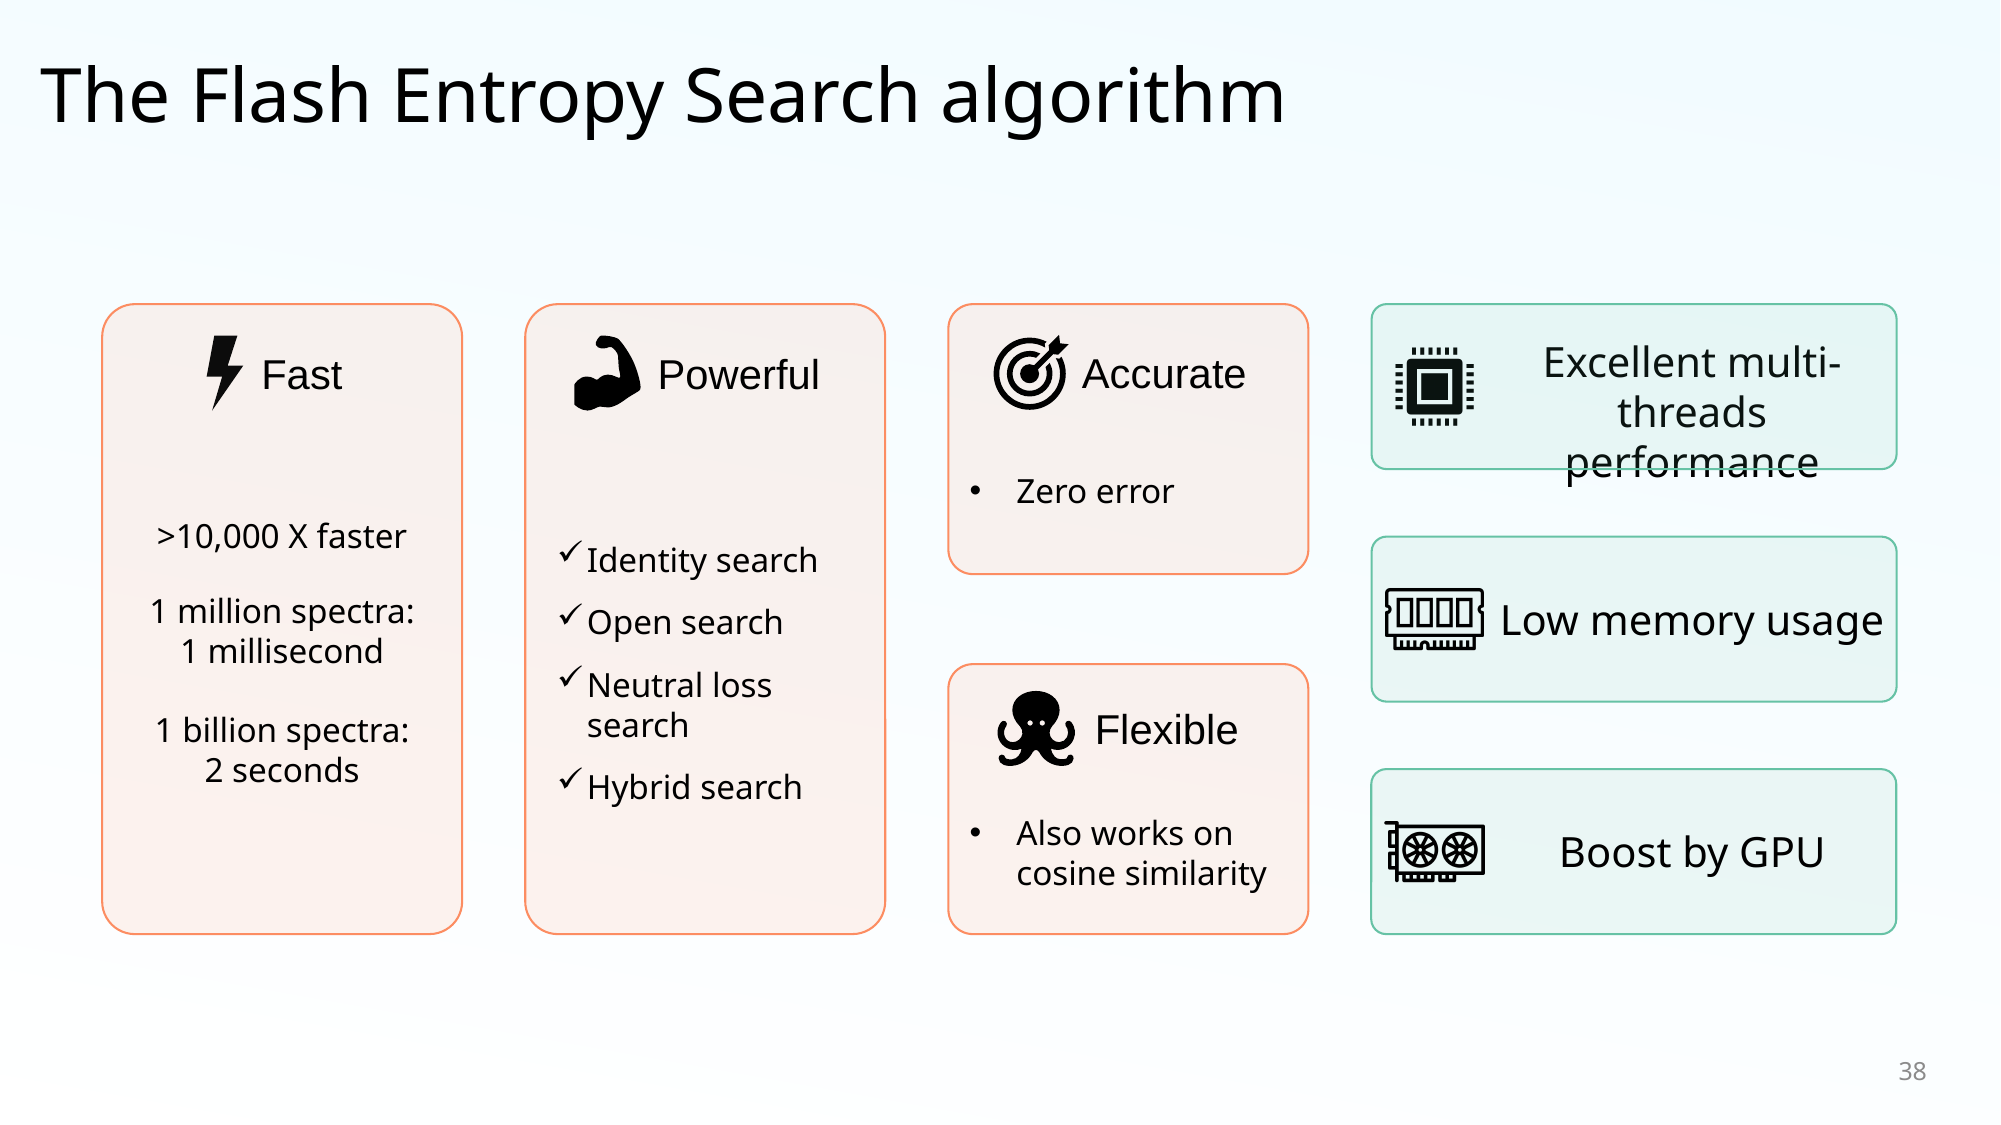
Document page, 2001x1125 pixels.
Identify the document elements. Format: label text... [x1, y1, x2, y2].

picture [1385, 570, 1484, 668]
text_box [947, 663, 1310, 936]
text_box [101, 303, 464, 936]
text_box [574, 335, 836, 411]
title The Flash Entropy Search algorithm [25, 39, 1986, 158]
picture [1377, 794, 1492, 909]
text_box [1179, 350, 1727, 757]
picture [1385, 337, 1484, 436]
text_box [947, 303, 1310, 576]
text_box [1370, 303, 1898, 471]
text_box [206, 335, 358, 411]
text_box [524, 303, 887, 936]
text_box Low memory usage [1727, 586, 1903, 651]
text_box Boost by GPU [1492, 818, 1903, 884]
text_box [1727, 651, 1898, 703]
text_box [997, 690, 1260, 766]
text_box Excellent multi-threads performance [1727, 328, 1903, 494]
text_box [993, 334, 1264, 410]
text_box Also works on cosine similarity [954, 804, 1300, 900]
text_box [1727, 535, 1898, 586]
text_box >10,000 X faster 1 million spectra: 1 millisecond 1 billion spectra: 2 seconds [121, 507, 444, 797]
text_box [1370, 768, 1898, 936]
text_box Identity search Open search Neutral loss search Hybrid search [527, 531, 883, 814]
text_box Zero error [954, 462, 1179, 518]
slide_number 38 [1866, 1042, 1942, 1103]
